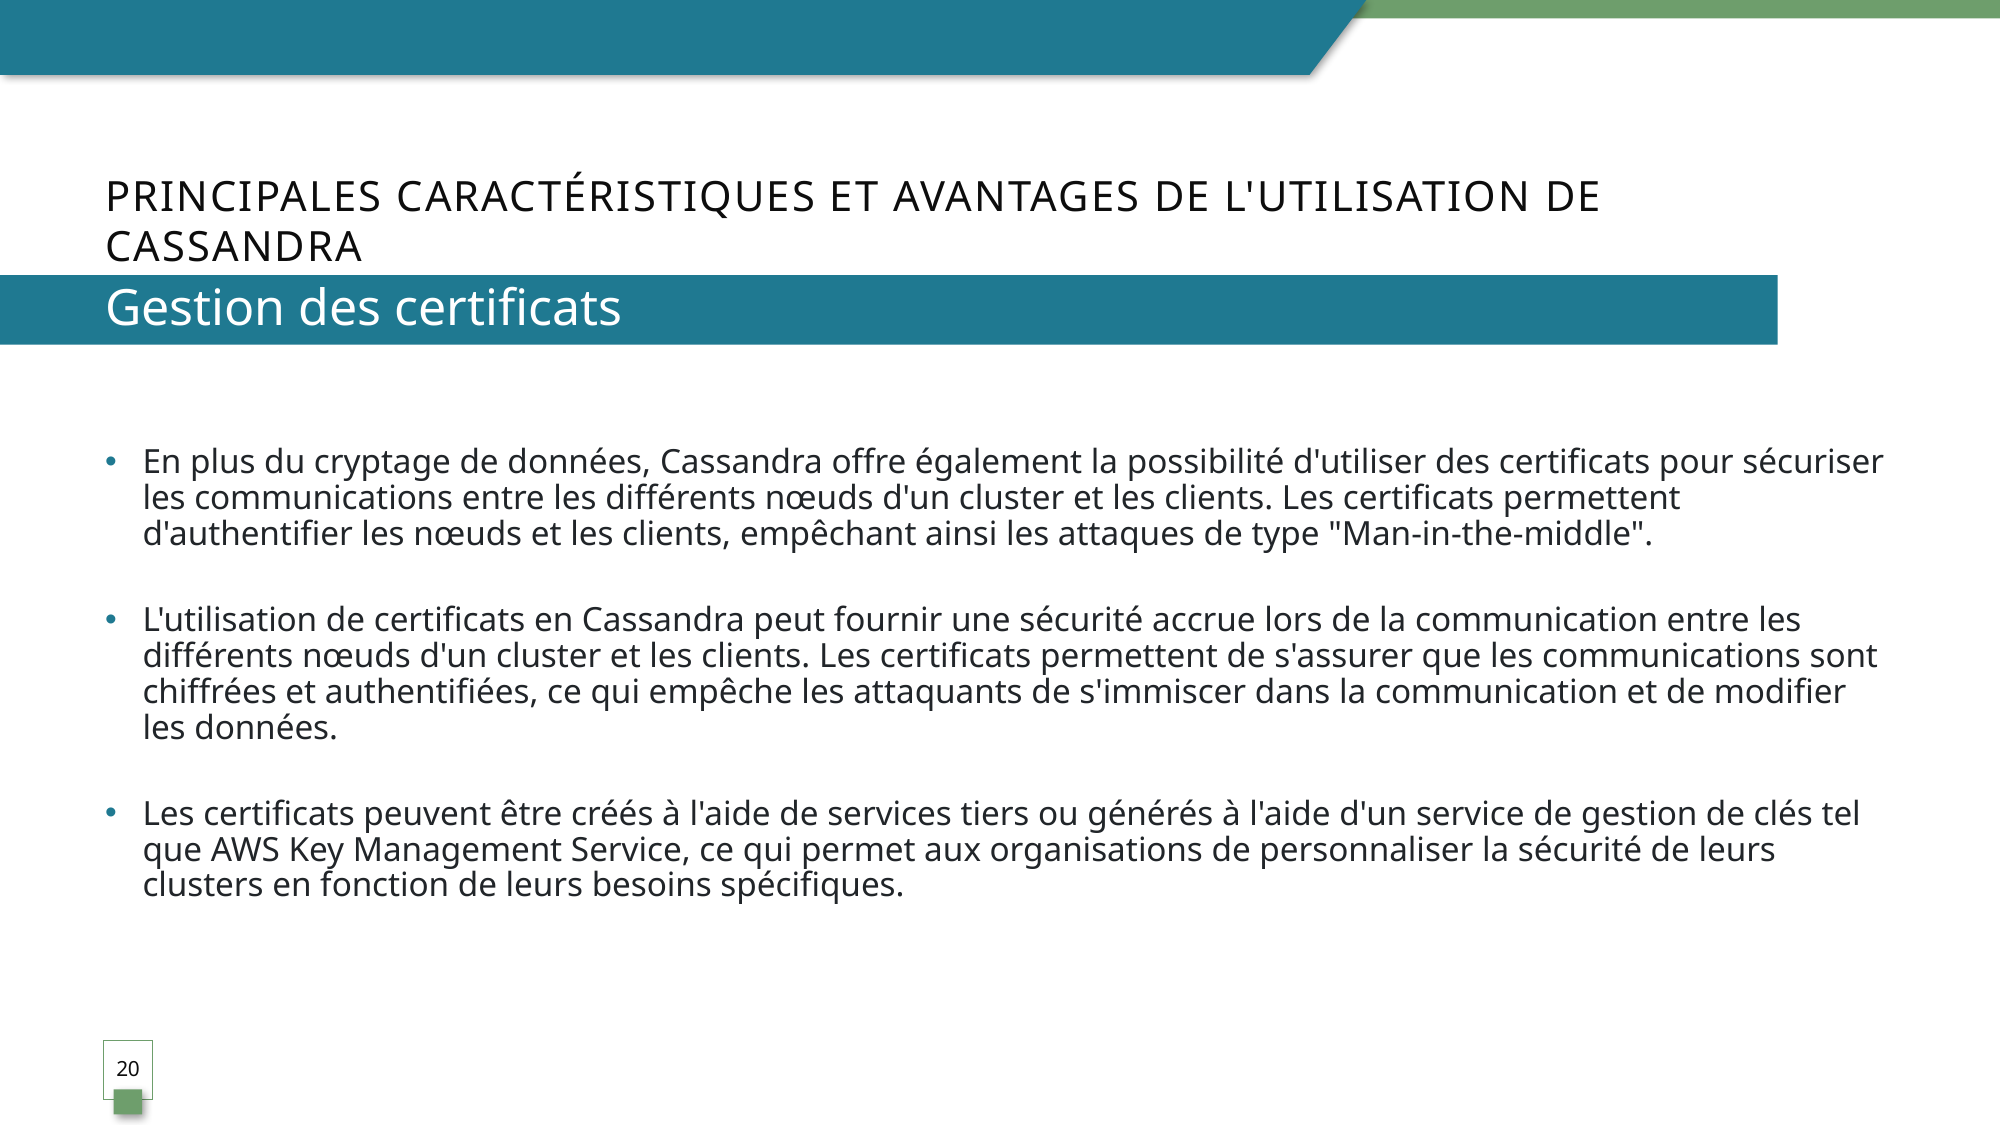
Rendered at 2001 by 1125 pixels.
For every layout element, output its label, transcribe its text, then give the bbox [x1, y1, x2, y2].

list En plus du cryptage de données, Cassandra offre également la possibilité d'utiliser des certificats pour sécuriser les communications entre les différents nœuds d'un cluster et les clients. Les certificats permettent d'authentifier les nœuds et les clients, empêchant ainsi les attaques de type "Man-in-the-middle". L'utilisation de certificats en Cassandra peut fournir une sécurité accrue lors de la communication entre les différents nœuds d'un cluster et les clients. Les certificats permettent de s'assurer que les communications sont chiffrées et authentifiées, ce qui empêche les attaquants de s'immiscer dans la communication et de modifier les données. Les certificats peuvent être créés à l'aide de services tiers ou générés à l'aide d'un service de gestion de clés tel que AWS Key Management Service, ce qui permet aux organisations de personnaliser la sécurité de leurs clusters en fonction de leurs besoins spécifiques. [90, 437, 1910, 1075]
slide_number 20 [103, 1040, 153, 1100]
text_box [0, 0, 1368, 77]
text_box [113, 1089, 143, 1115]
list Gestion des certificats [0, 275, 1778, 345]
title Principales caractéristiques et avantages de l'utilisation de Cassandra [90, 162, 1863, 279]
